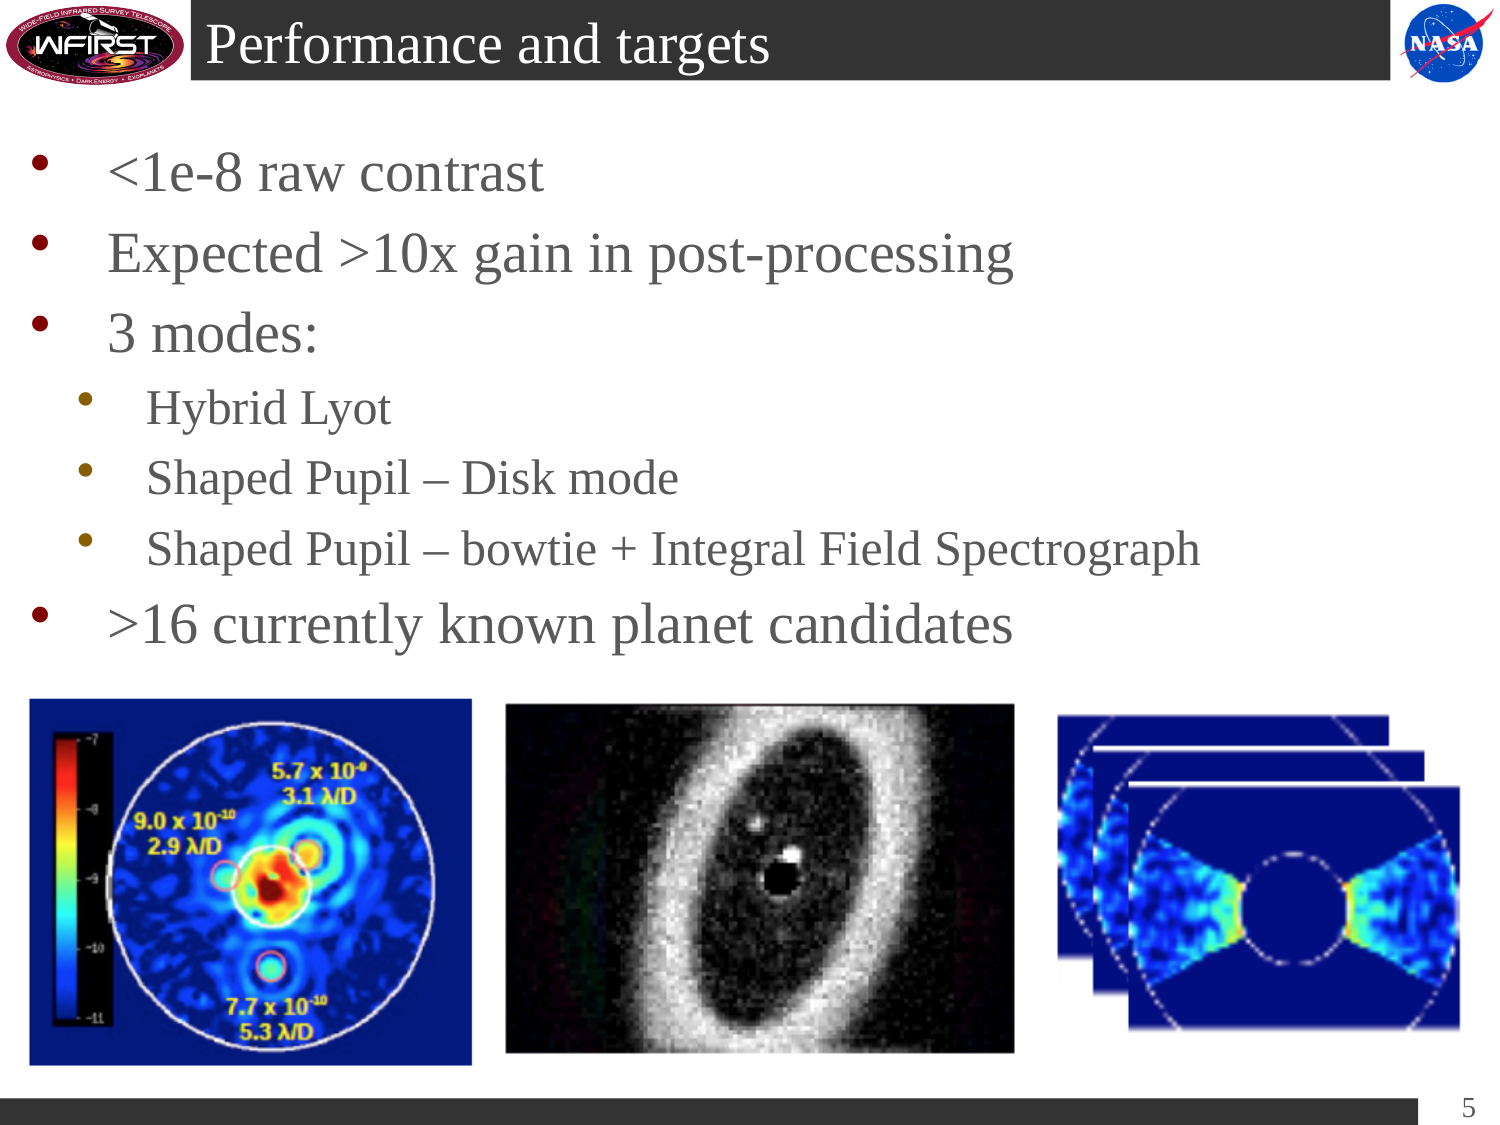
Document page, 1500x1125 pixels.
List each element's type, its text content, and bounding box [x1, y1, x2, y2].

list <1e-8 raw contrast Expected >10x gain in post-processing 3 modes: Hybrid Lyot Shaped Pupil – Disk mode Shaped Pupil – bowtie + Integral Field Spectrograph >16 currently known planet candidates [17, 140, 1487, 694]
title Performance and targets [190, 0, 1391, 81]
picture [1, 0, 191, 89]
picture [1394, 3, 1500, 83]
picture [16, 692, 1500, 1085]
